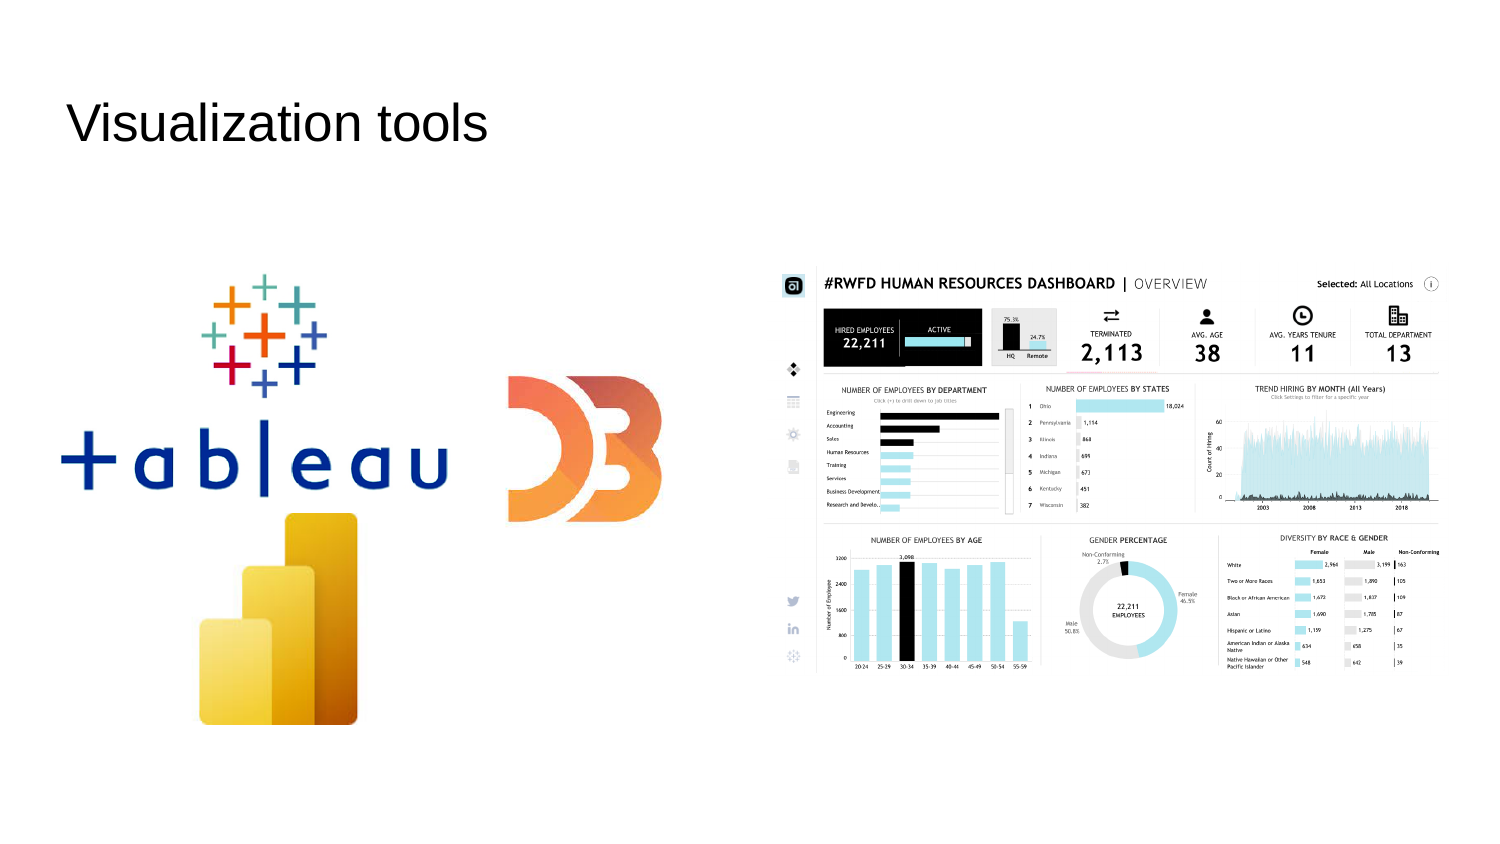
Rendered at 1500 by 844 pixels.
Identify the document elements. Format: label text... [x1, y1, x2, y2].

picture [492, 356, 677, 541]
picture [766, 262, 1450, 677]
title Visualization tools [51, 72, 1449, 167]
picture [50, 188, 479, 725]
